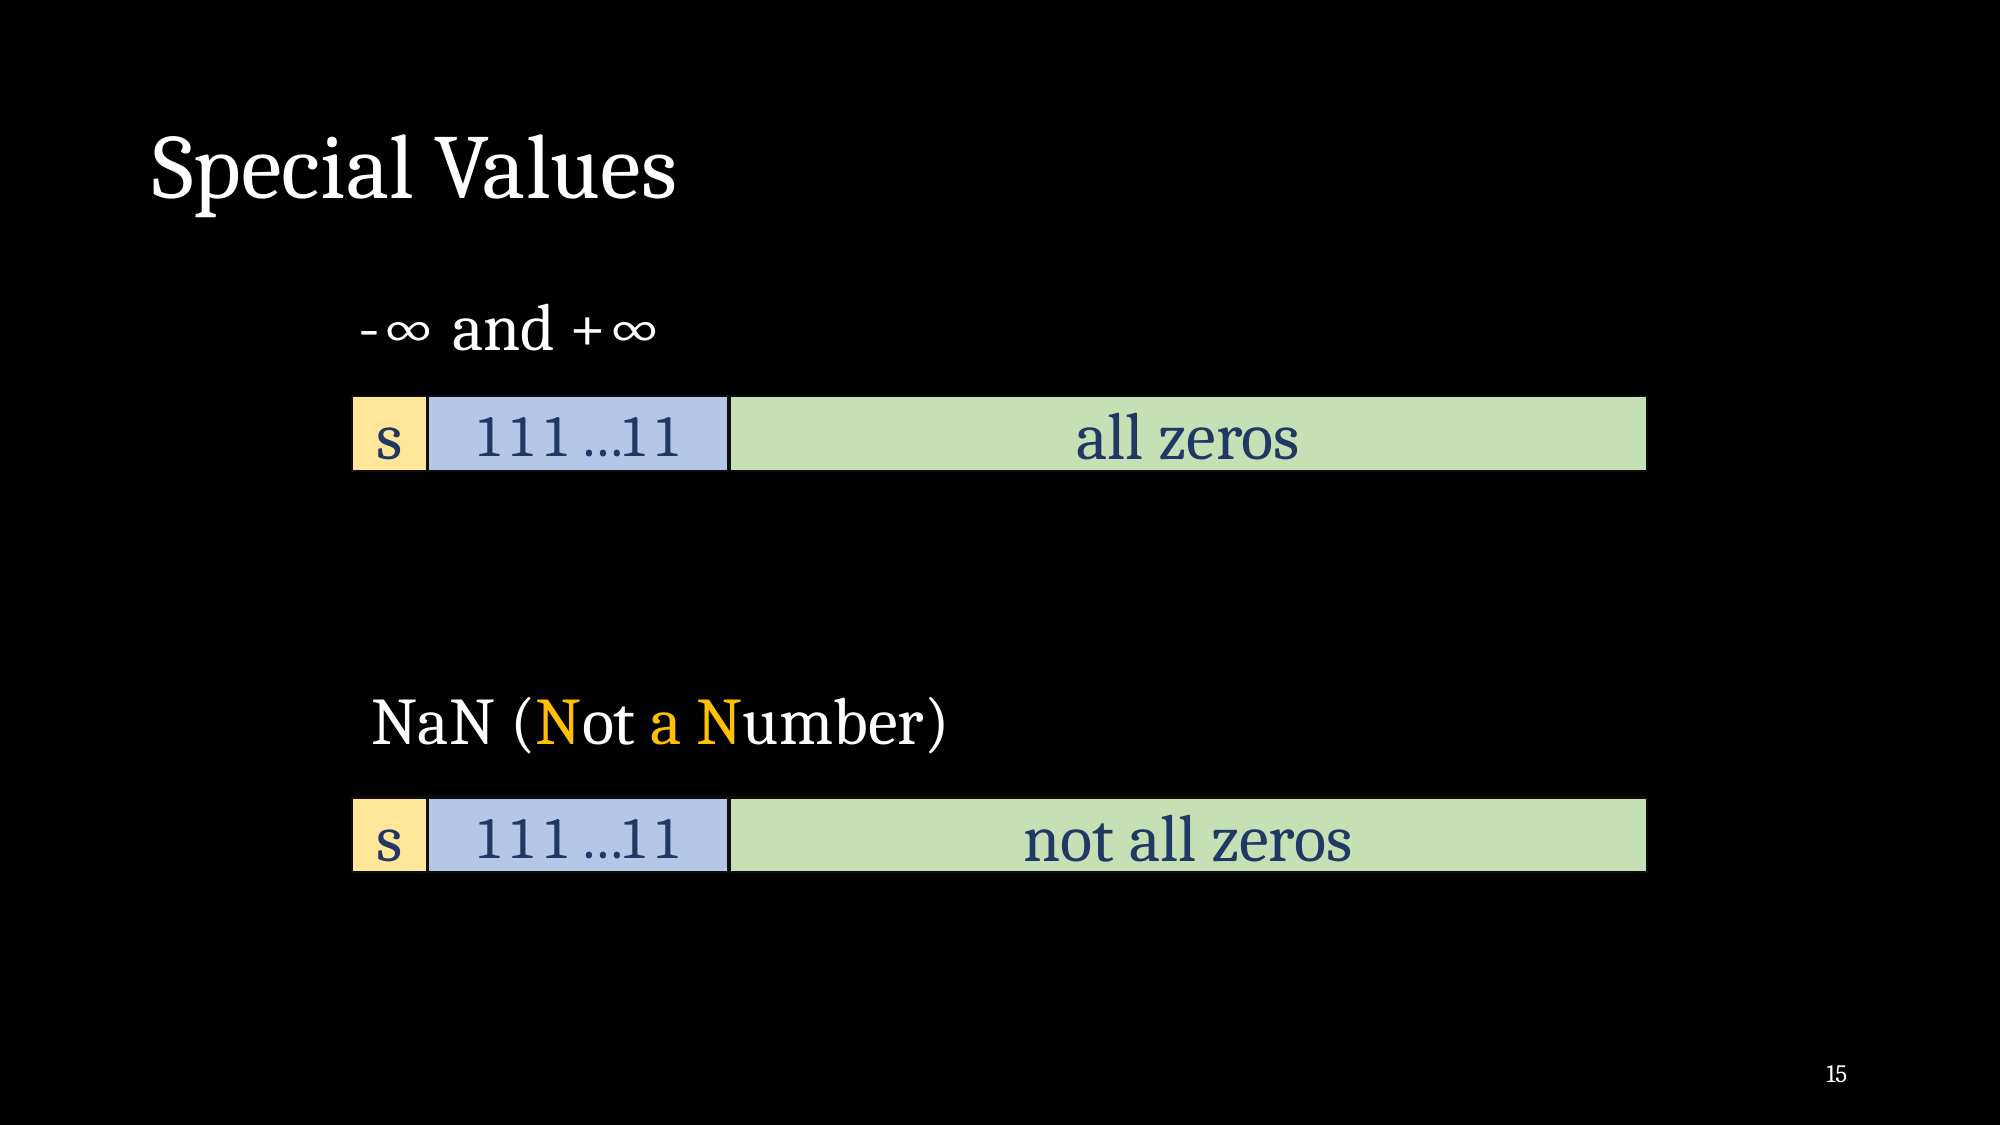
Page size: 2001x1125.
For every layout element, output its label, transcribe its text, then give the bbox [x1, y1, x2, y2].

text_box NaN (Not a Number) [357, 670, 965, 766]
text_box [351, 395, 1647, 471]
slide_number 15 [1412, 1042, 1863, 1103]
title Special Values [137, 59, 1863, 278]
text_box -∞ and +∞ [344, 278, 679, 371]
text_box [351, 797, 1647, 873]
